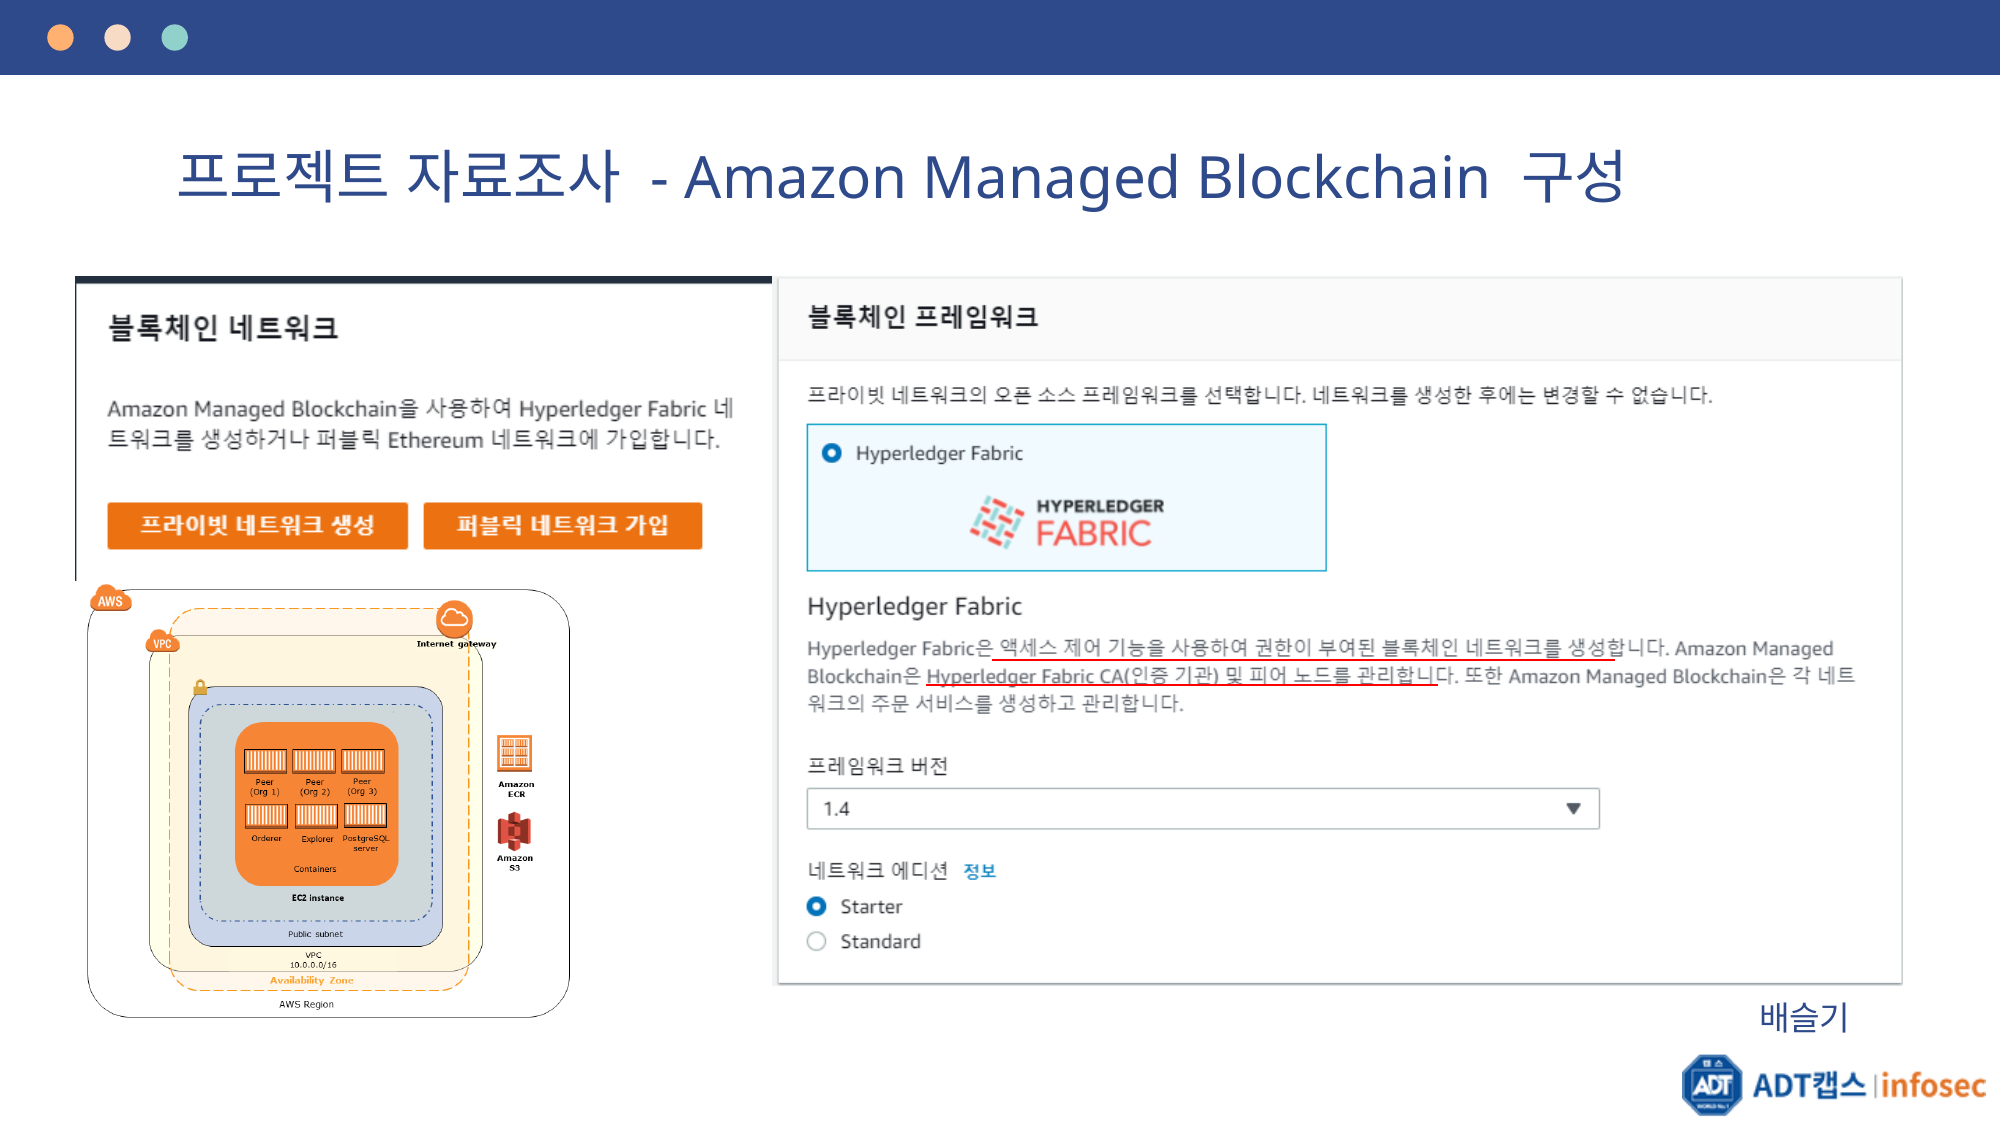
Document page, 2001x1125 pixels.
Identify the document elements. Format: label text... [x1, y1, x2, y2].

picture [75, 275, 1904, 1022]
text_box 배슬기 [1744, 990, 1986, 1045]
picture [1682, 1052, 1986, 1118]
title 프로젝트 자료조사 - Amazon Managed Blockchain 구성 [156, 120, 1844, 223]
